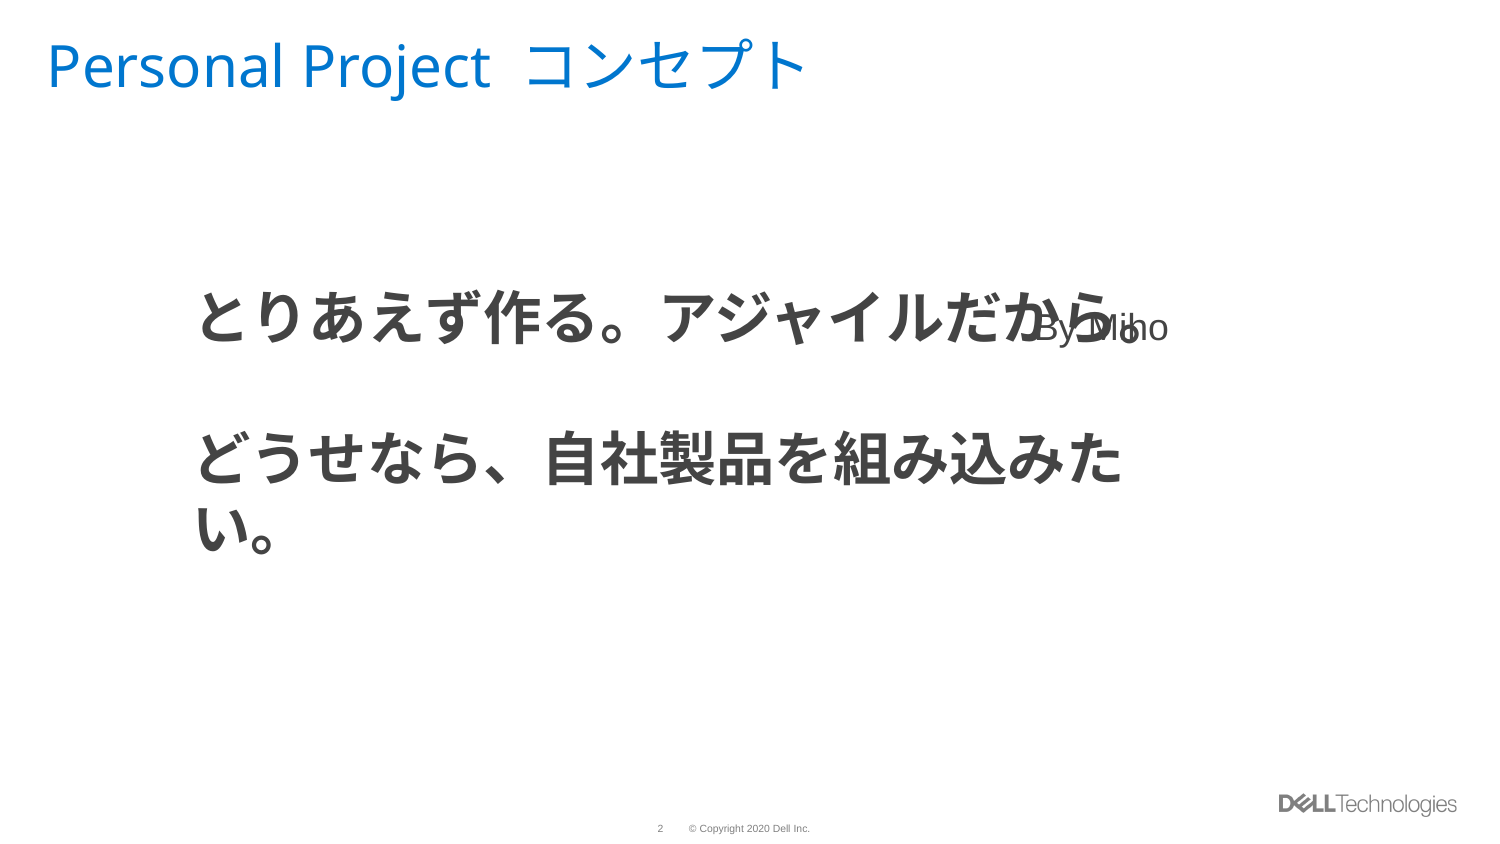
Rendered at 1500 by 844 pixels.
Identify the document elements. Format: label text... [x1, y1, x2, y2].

title Personal Project コンセプト [46, 37, 840, 165]
text_box どうせなら、自社製品を組み込みたい。 [192, 421, 1146, 562]
text_box By Miho [972, 303, 1231, 349]
text_box とりあえず作る。アジャイルだから。 [192, 280, 1146, 351]
picture [1279, 793, 1457, 817]
